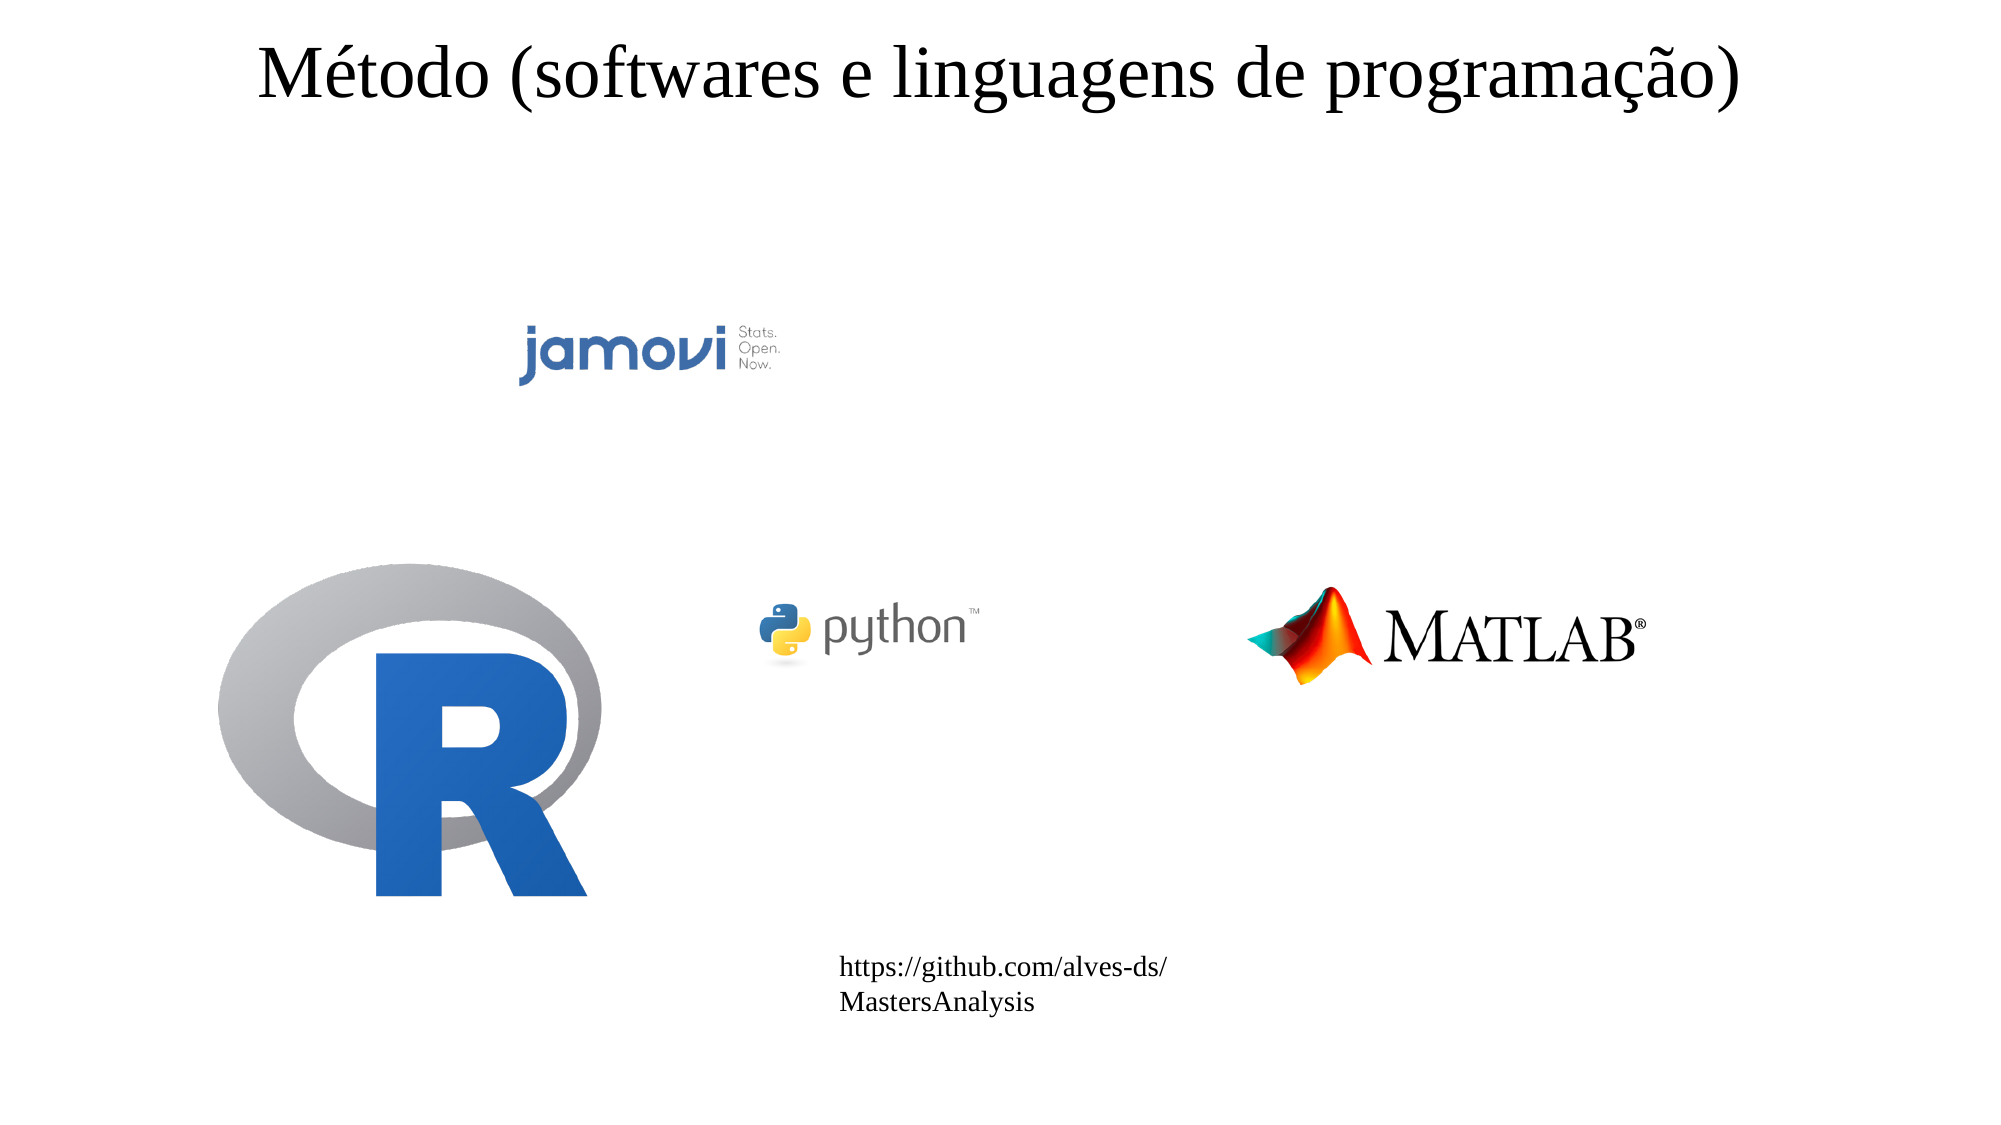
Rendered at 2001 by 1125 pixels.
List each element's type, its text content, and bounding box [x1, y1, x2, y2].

picture [723, 588, 1001, 683]
text_box https://github.com/alves-ds/MastersAnalysis [824, 939, 1375, 1025]
picture [218, 561, 602, 898]
picture [514, 320, 787, 389]
text_box Método (softwares e linguagens de programação) [0, 28, 2000, 118]
picture [1244, 522, 1649, 749]
